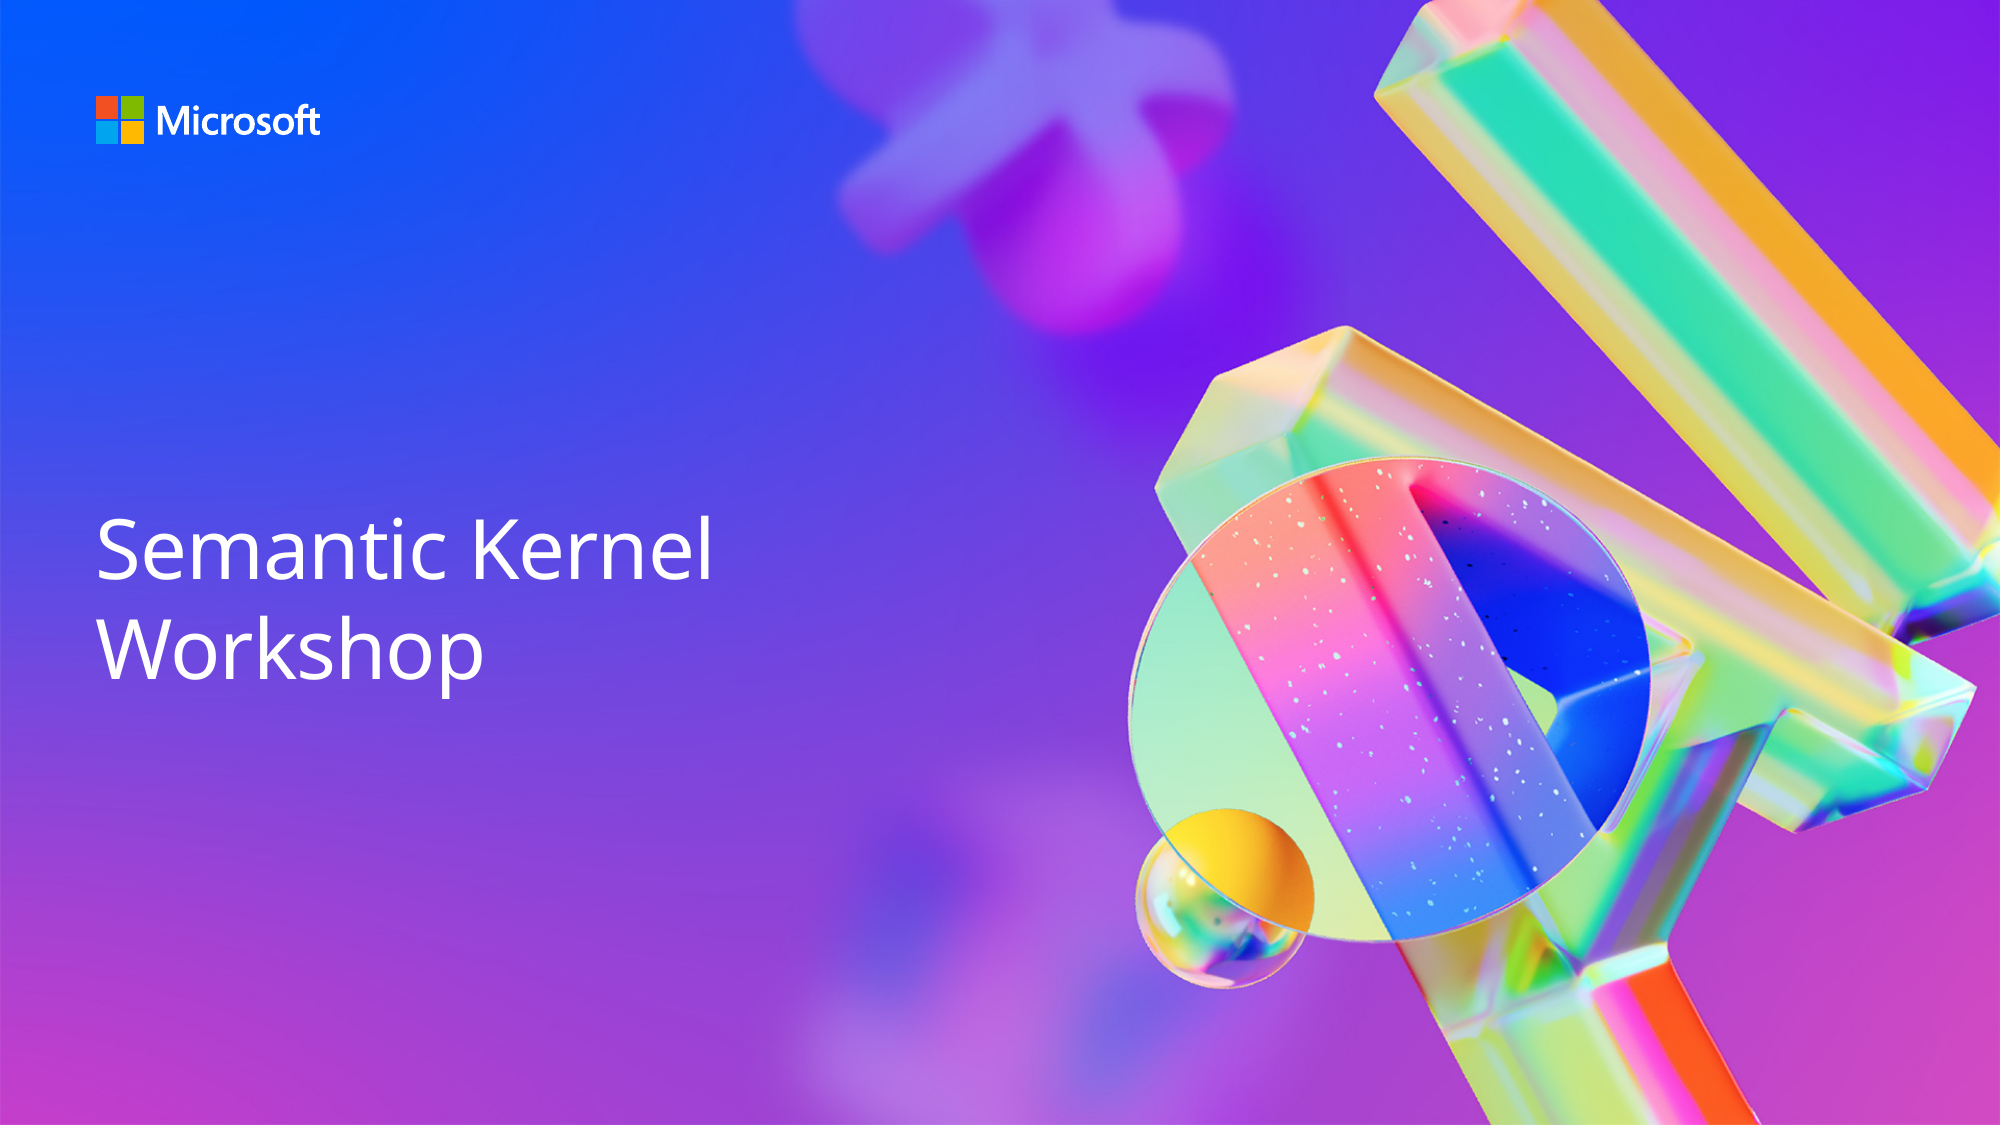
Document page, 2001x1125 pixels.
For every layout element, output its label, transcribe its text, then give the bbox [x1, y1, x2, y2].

title Semantic Kernel Workshop [95, 494, 1011, 697]
picture [0, 0, 2000, 1125]
